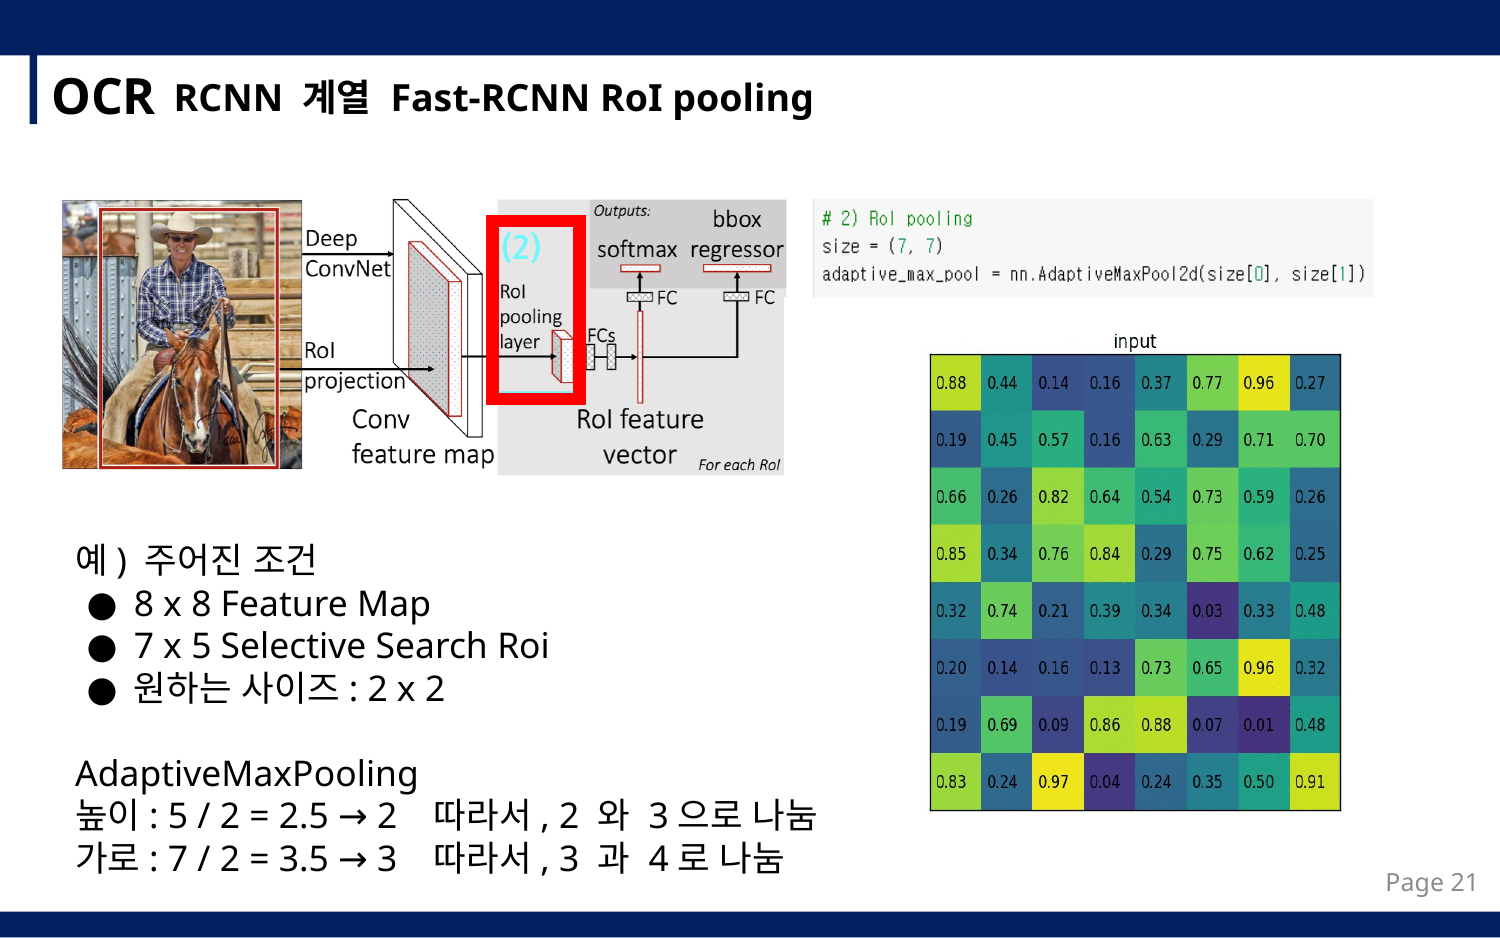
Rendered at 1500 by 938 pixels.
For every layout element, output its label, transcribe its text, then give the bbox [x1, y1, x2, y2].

slide_number Page 21 [1144, 858, 1495, 909]
text_box 예) 주어진 조건 8 x 8 Feature Map 7 x 5 Selective Search Roi 원하는 사이즈: 2 x 2 AdaptiveMaxPooling 높이: 5 / 2 = 2.5 → 2 따라서, 2 와 3으로 나눔 가로: 7 / 2 = 3.5 → 3 따라서, 3 과 4로 나눔 [63, 532, 850, 885]
text_box [27, 43, 39, 126]
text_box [44, 174, 800, 491]
text_box OCR [36, 57, 171, 133]
picture [783, 199, 1468, 867]
text_box RCNN 계열 Fast-RCNN RoI pooling [158, 67, 830, 127]
